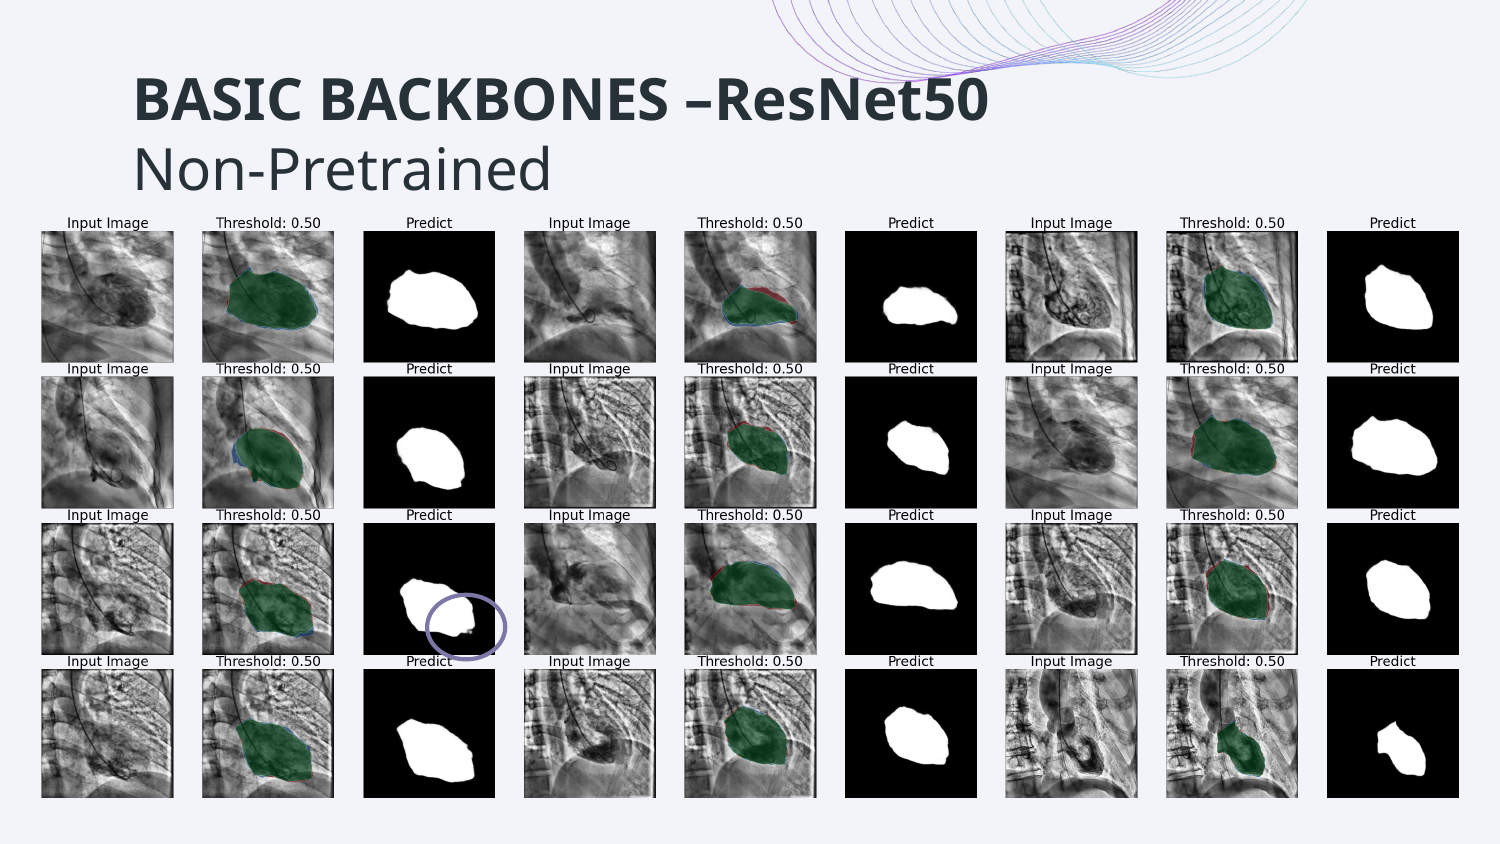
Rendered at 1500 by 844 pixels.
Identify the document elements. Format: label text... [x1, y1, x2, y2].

picture [751, 0, 1500, 102]
title BASIC BACKBONES –ResNet50 Non-Pretrained [116, 47, 1383, 126]
picture [19, 215, 1481, 798]
